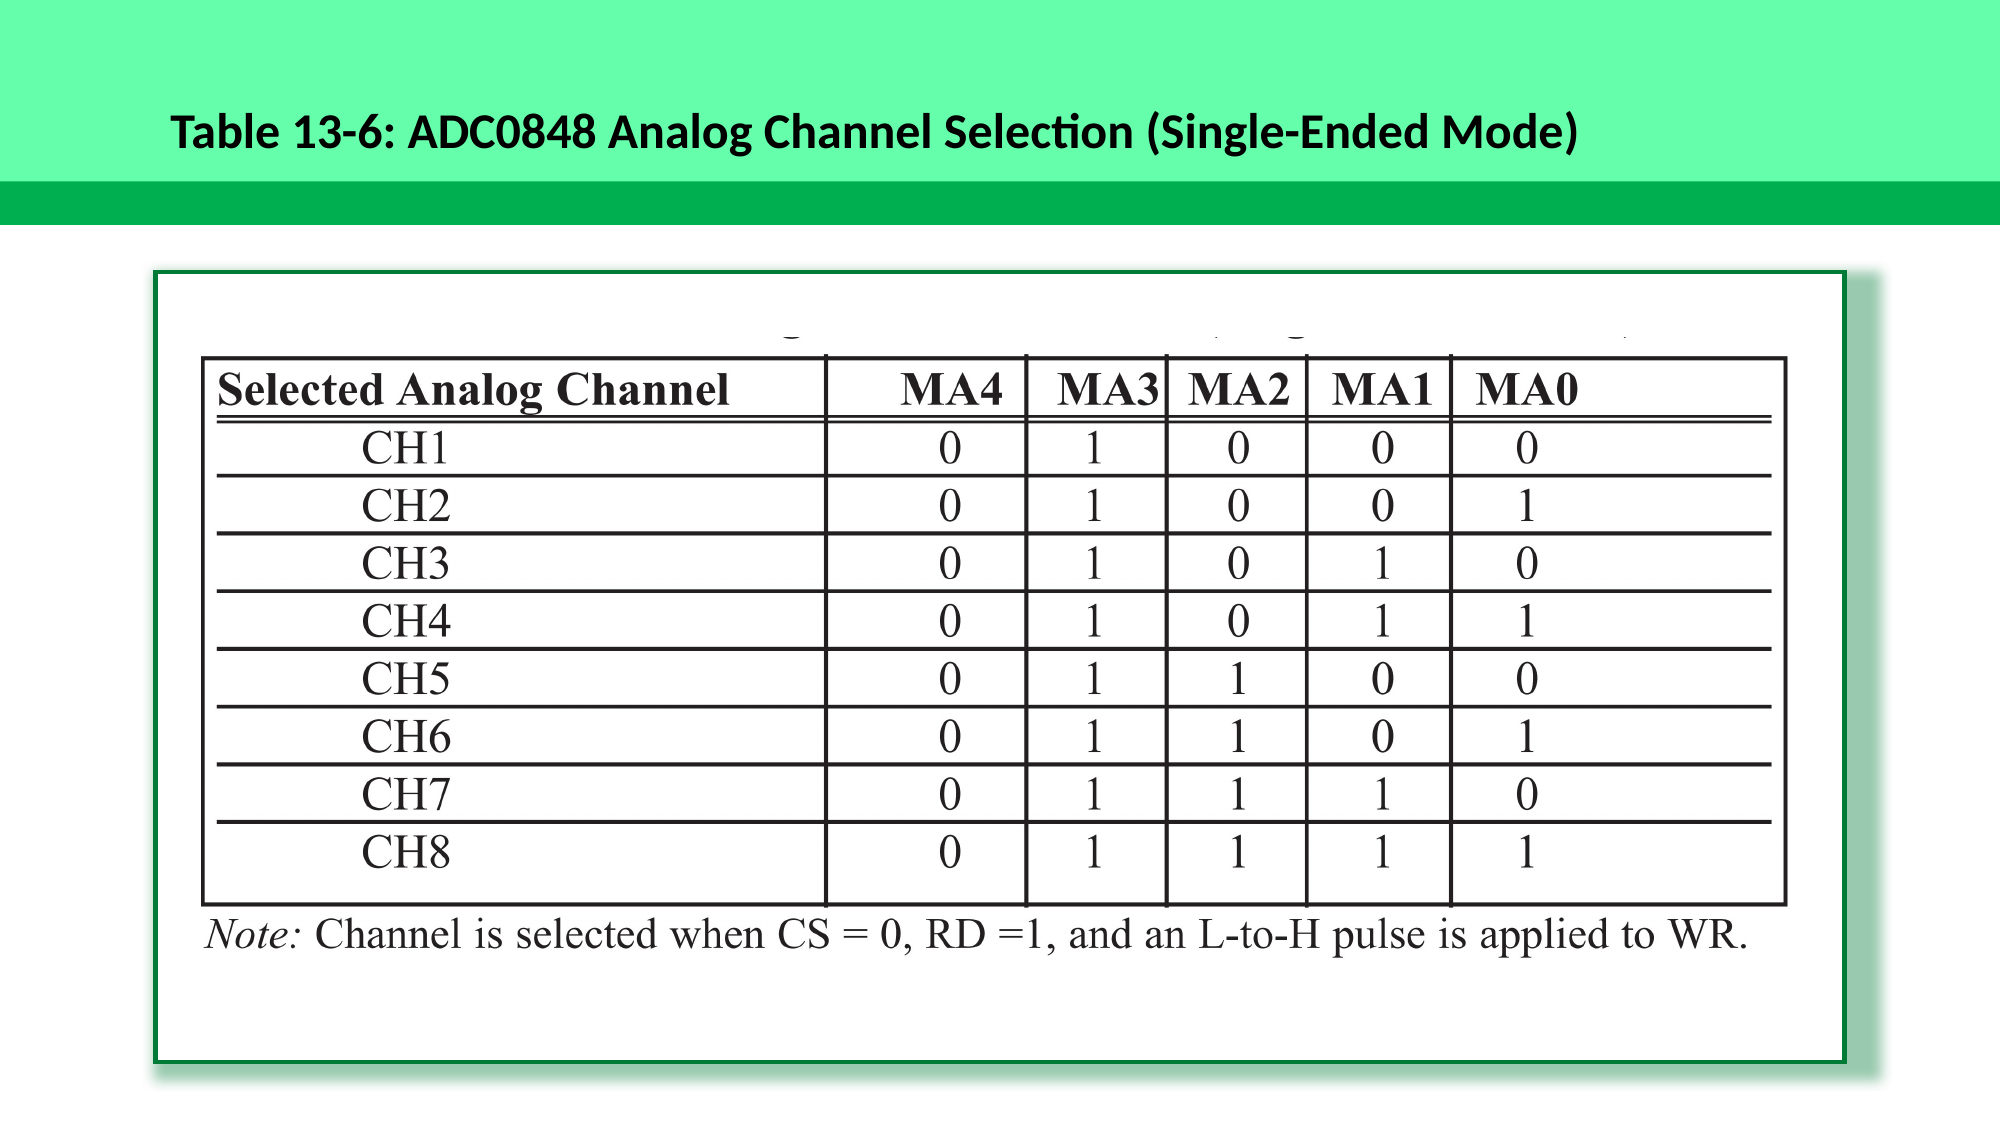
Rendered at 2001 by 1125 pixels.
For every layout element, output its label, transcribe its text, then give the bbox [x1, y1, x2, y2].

text_box [0, 182, 2000, 226]
text_box [0, 0, 2000, 182]
text_box Table 13-6: ADC0848 Analog Channel Selection (Single-Ended Mode) [155, 90, 1845, 166]
text_box [155, 271, 1845, 1063]
picture [191, 337, 1809, 997]
